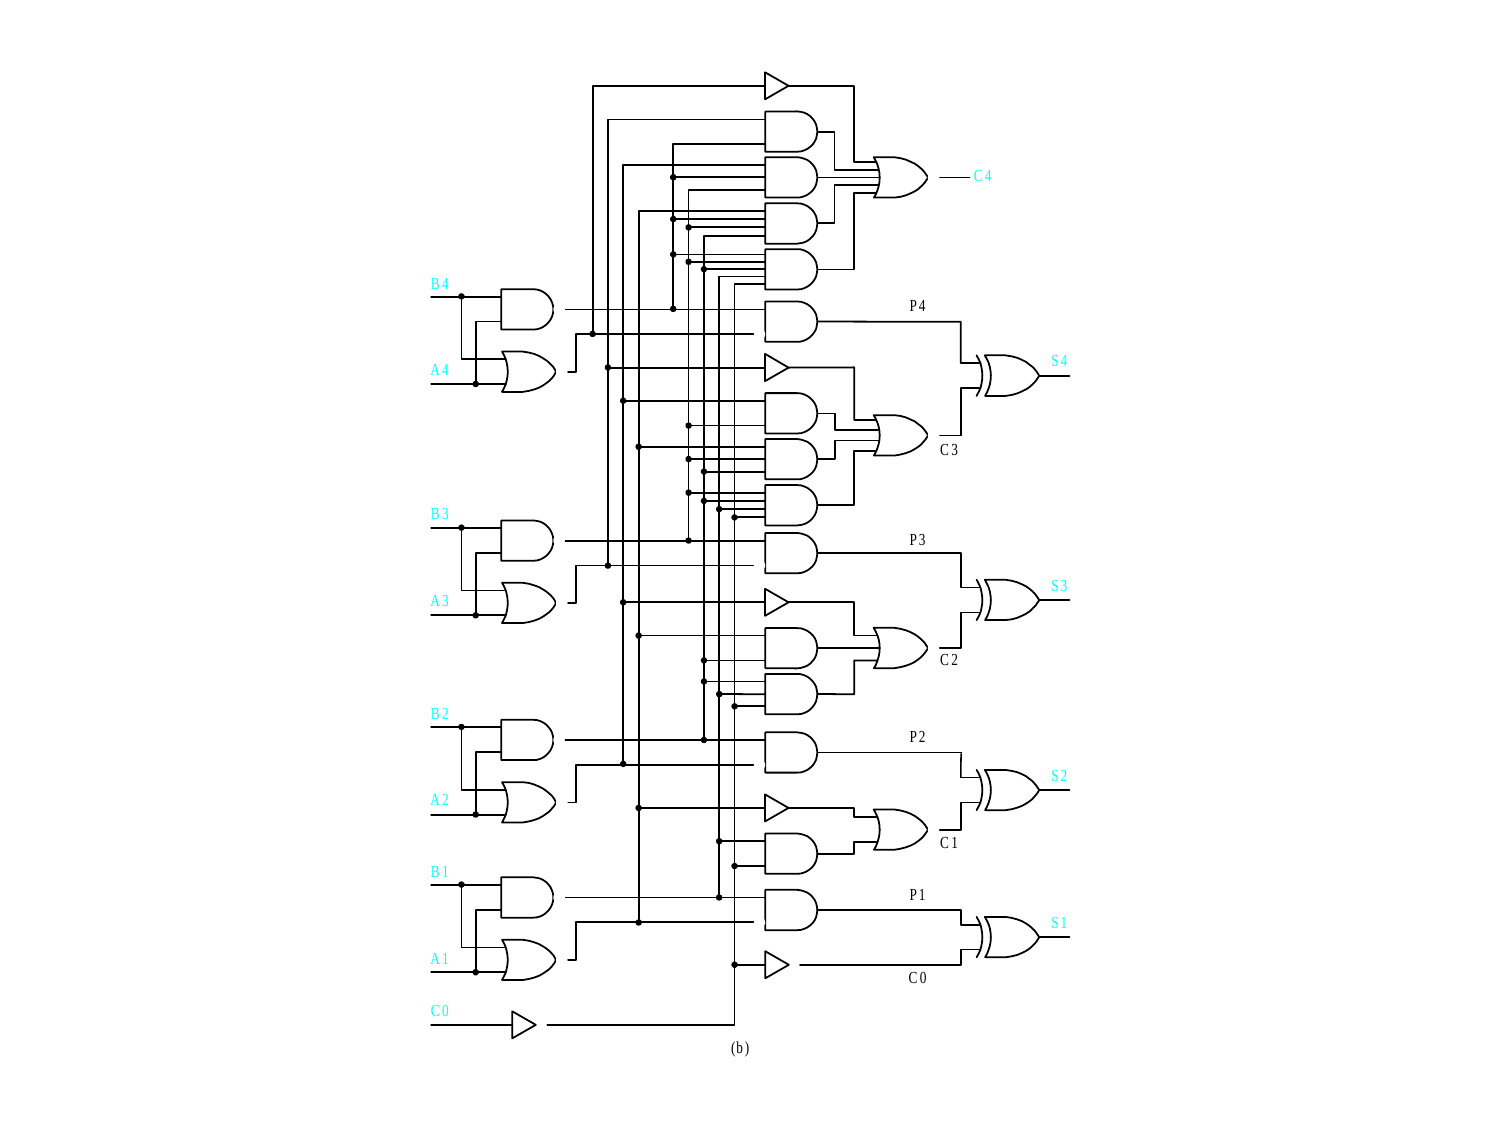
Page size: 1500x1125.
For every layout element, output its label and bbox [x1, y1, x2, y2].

text_box [409, 63, 1091, 1062]
